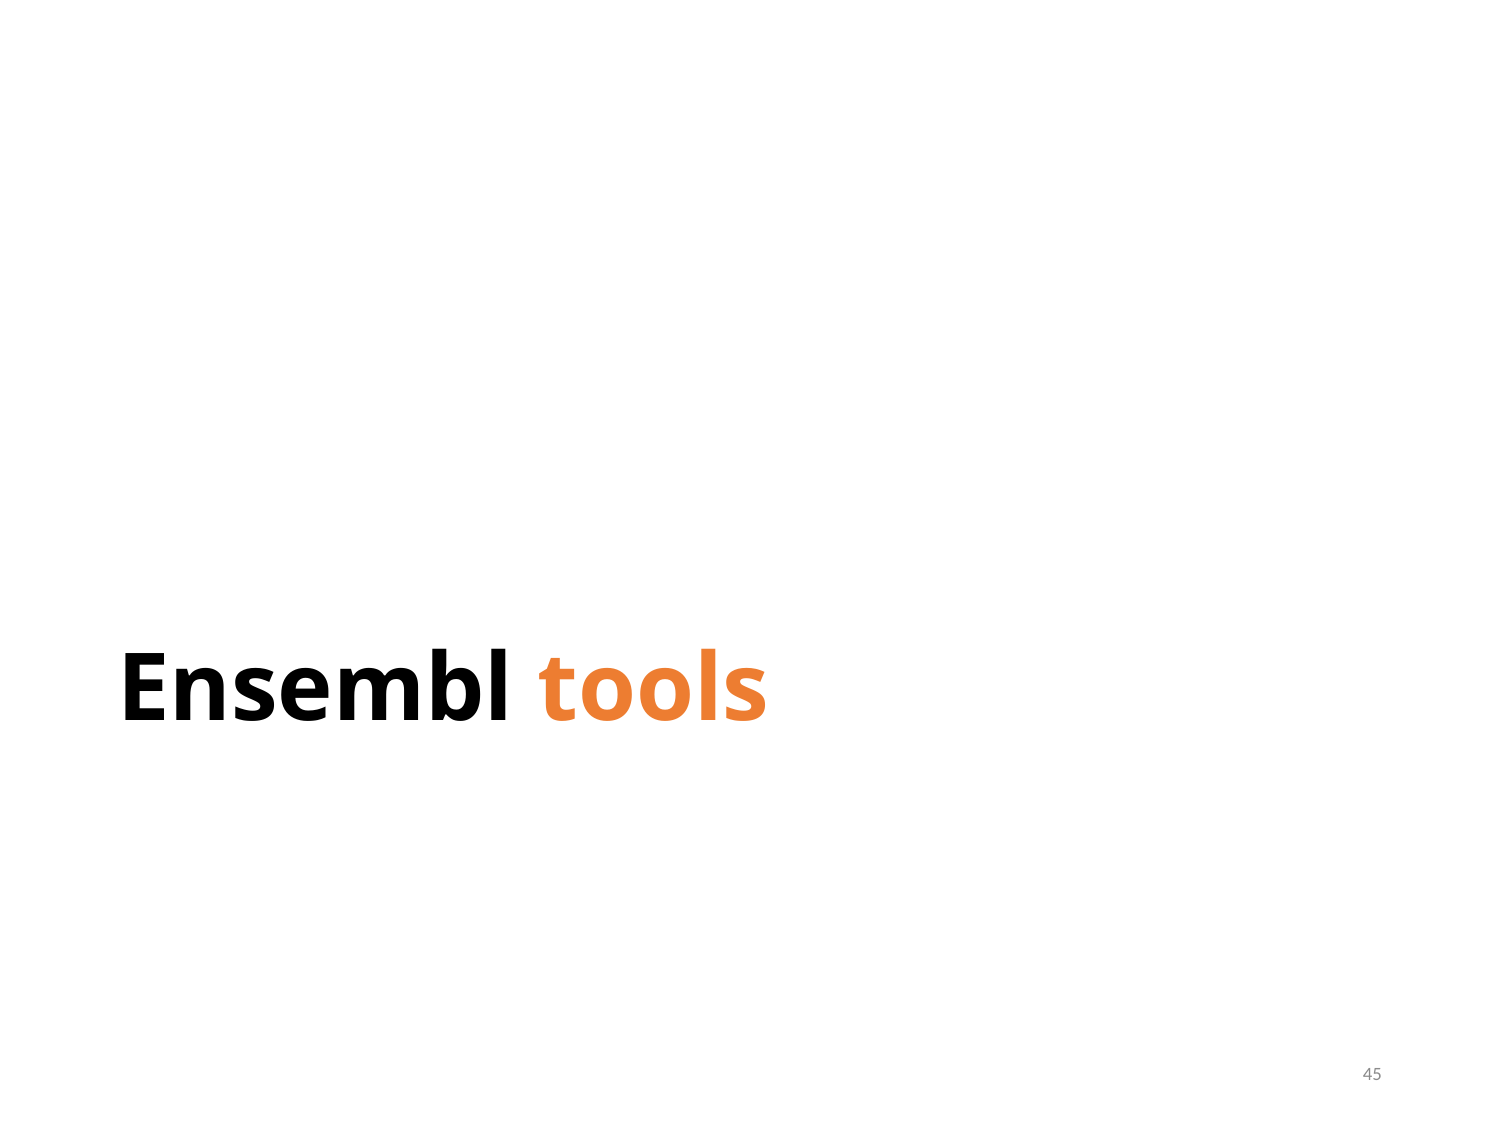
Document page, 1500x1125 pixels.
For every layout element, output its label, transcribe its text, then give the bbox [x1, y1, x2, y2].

title Ensembl tools [102, 280, 1397, 749]
slide_number 45 [1059, 1042, 1397, 1103]
